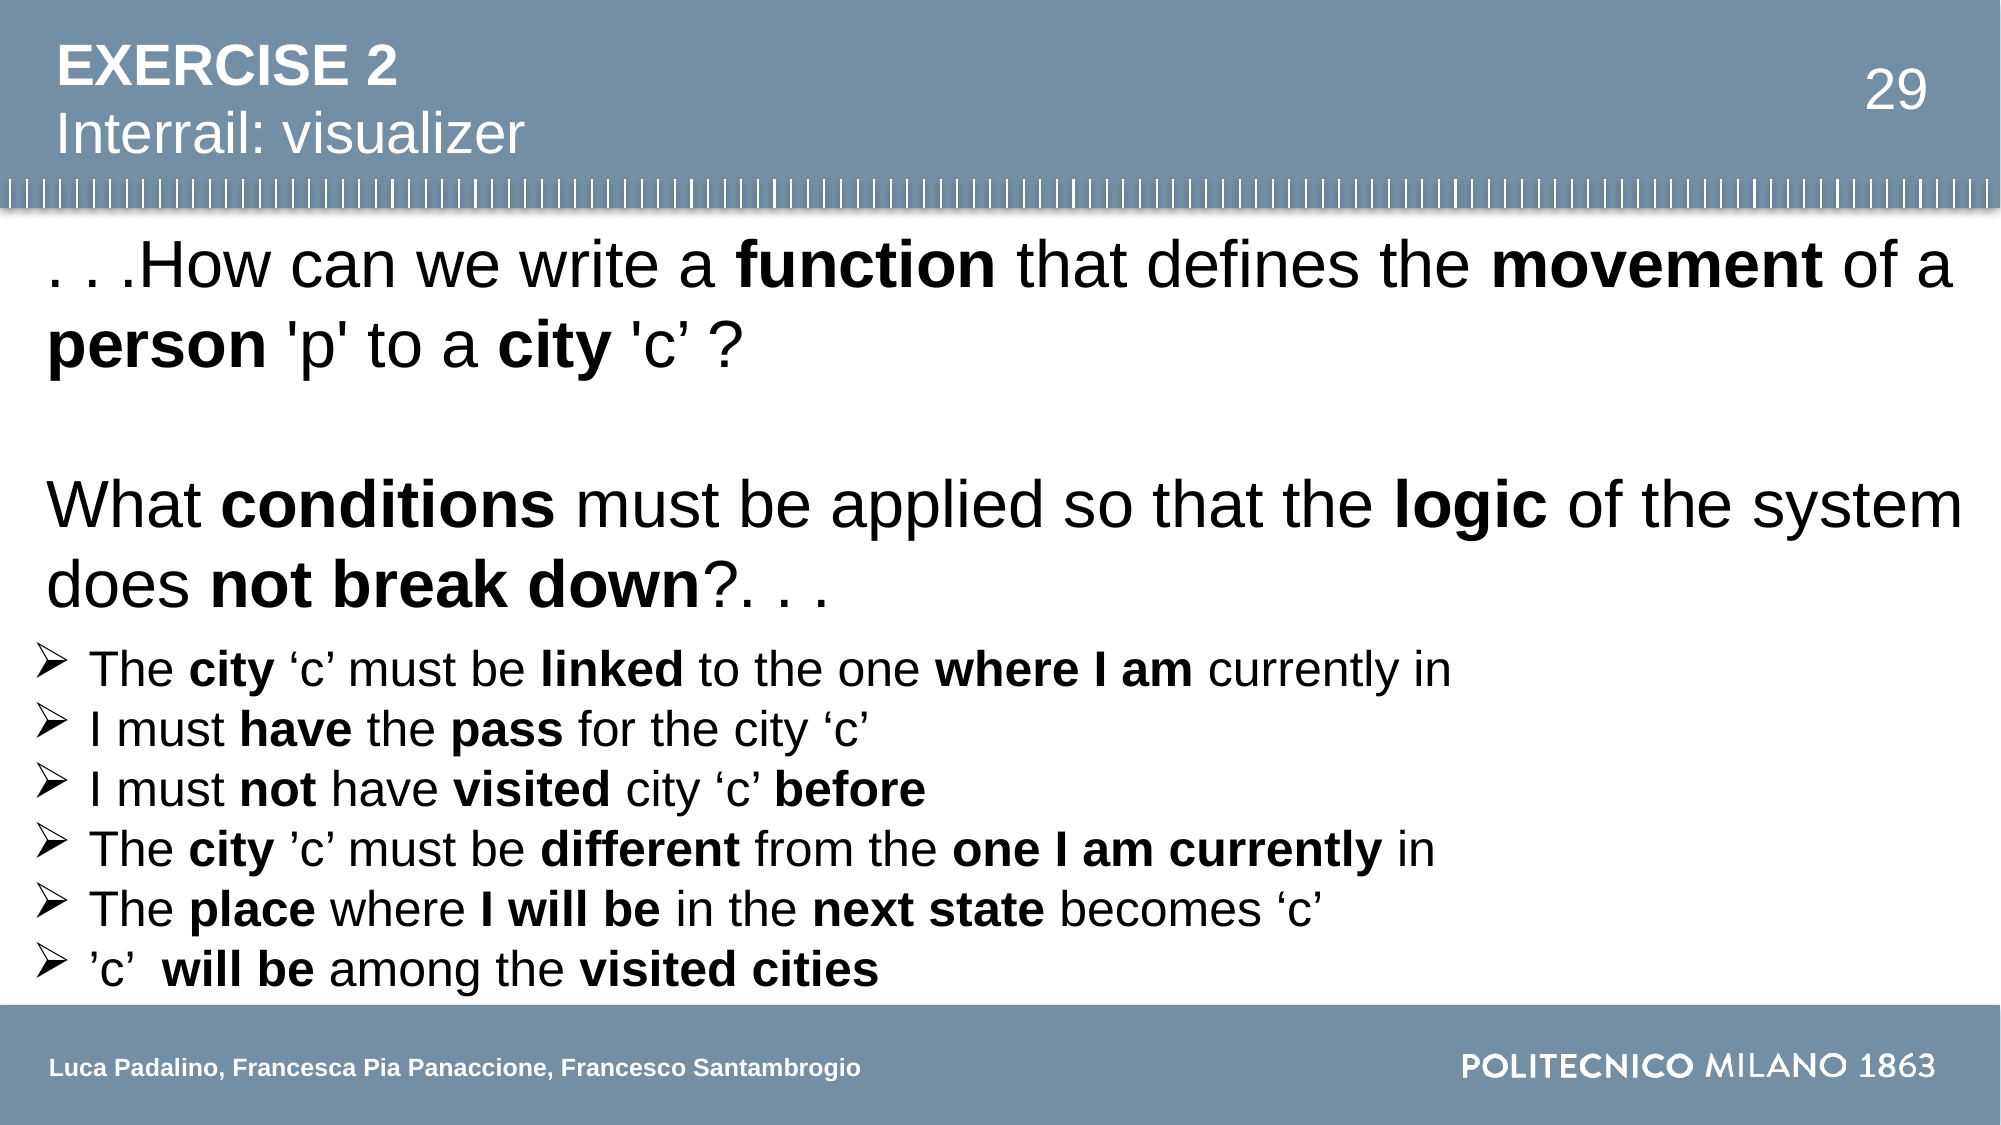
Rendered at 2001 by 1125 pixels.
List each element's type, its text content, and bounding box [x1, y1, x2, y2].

picture [1612, 1041, 1942, 1089]
text_box 29 [1849, 43, 1959, 129]
text_box Interrail: visualizer [40, 87, 970, 173]
text_box EXERCISE 2 [40, 19, 1261, 210]
text_box The city ‘c’ must be linked to the one where I am currently in I must have the pass for the city ‘c’ I must not have visited city ‘c’ before The city ’c’ must be different from the one I am currently in The place where I will be in the next state becomes ‘c’ ’c’ will be among the visited cities [17, 629, 1612, 1125]
text_box . . .How can we write a function that defines the movement of a person 'p' to a city 'c’ ? What conditions must be applied so that the logic of the system does not break down?. . . [31, 213, 2000, 629]
